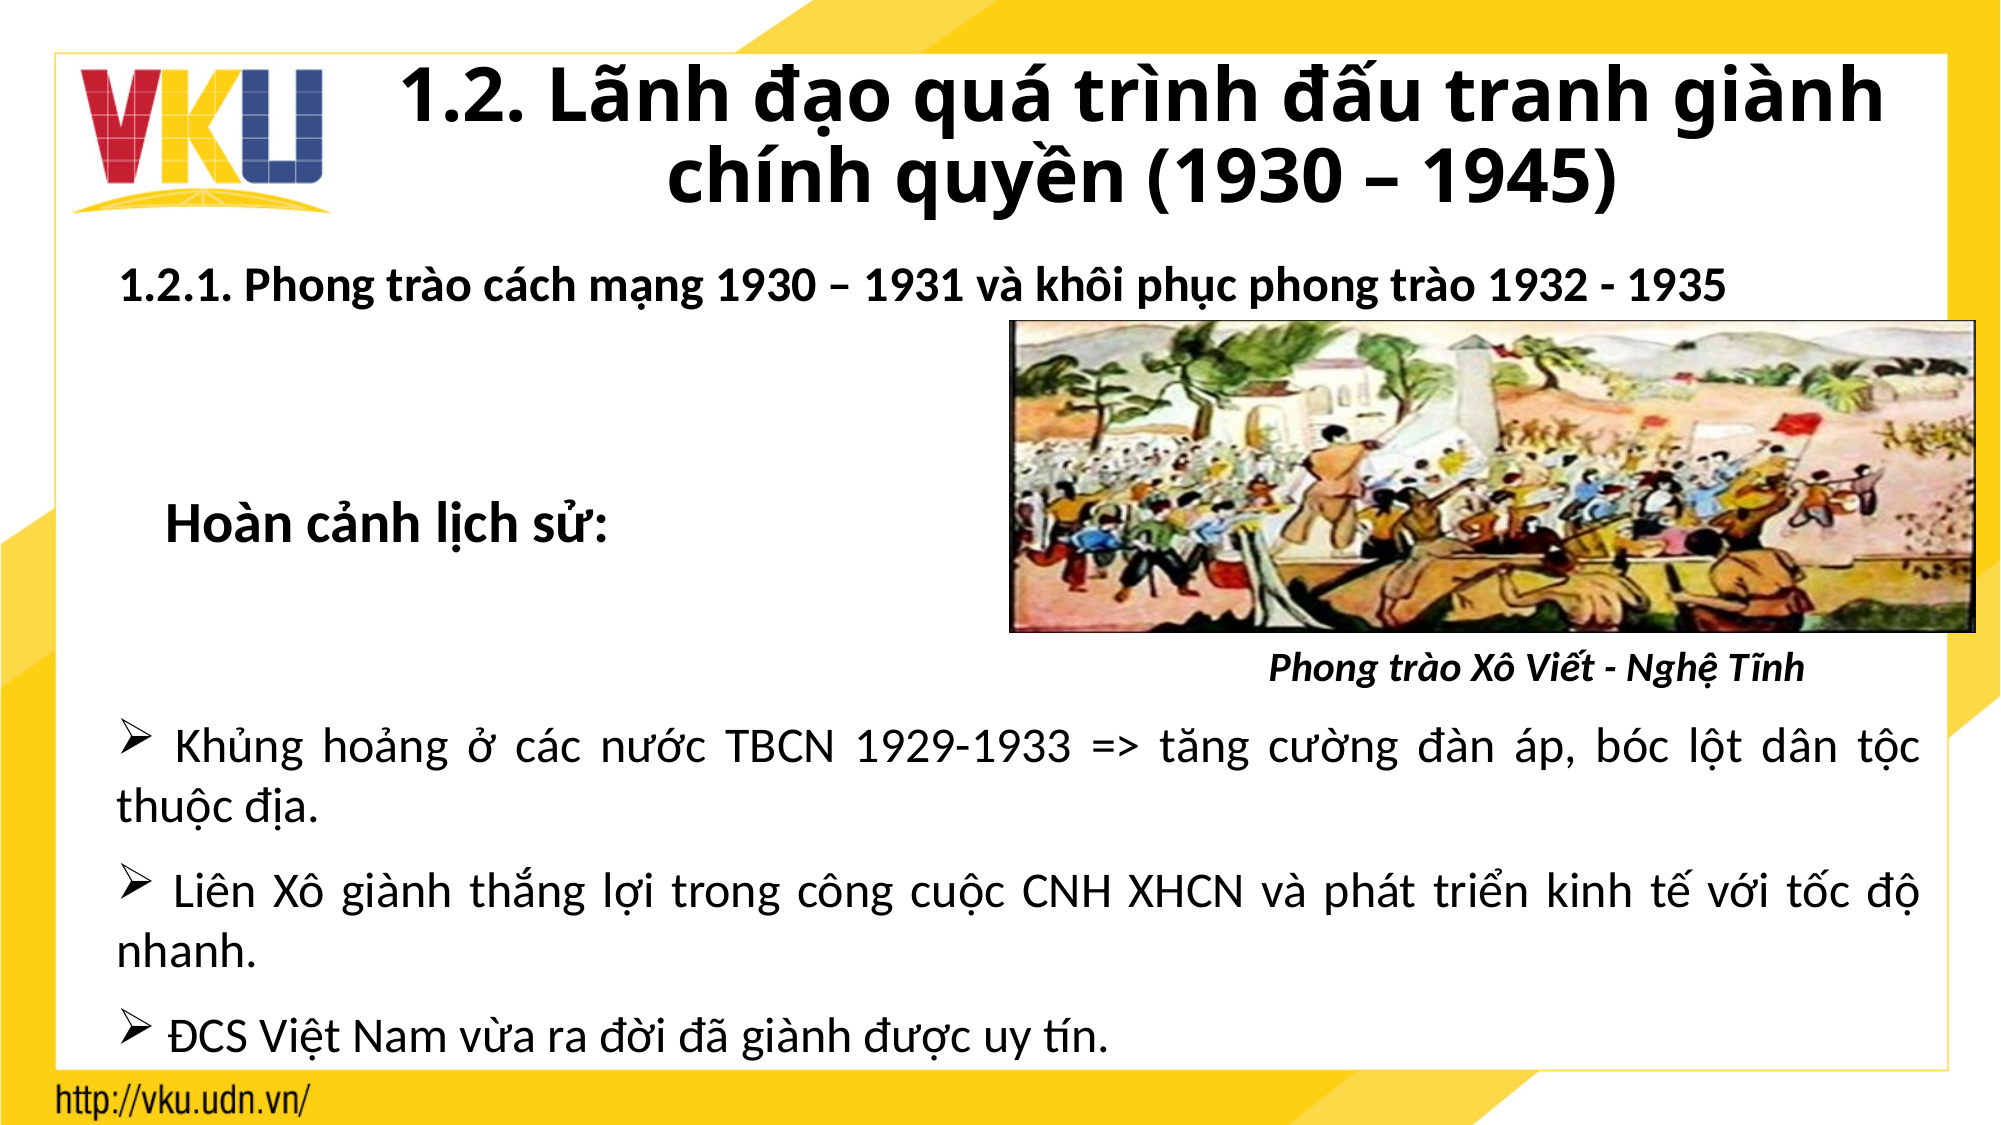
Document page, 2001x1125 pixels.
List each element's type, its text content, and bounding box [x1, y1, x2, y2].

text_box Phong trào Xô Viết - Nghệ Tĩnh [1137, 633, 1938, 698]
picture [0, 0, 2001, 1125]
text_box 1.2.1. Phong trào cách mạng 1930 – 1931 và khôi phục phong trào 1932 - 1935 [103, 244, 1836, 320]
title 1.2. Lãnh đạo quá trình đấu tranh giành chính quyền (1930 – 1945) [335, 59, 1950, 216]
text_box Khủng hoảng ở các nước TBCN 1929-1933 => tăng cường đàn áp, bóc lột dân tộc thuộc địa. Liên Xô giành thắng lợi trong công cuộc CNH XHCN và phát triển kinh tế với tốc độ nhanh. ĐCS Việt Nam vừa ra đời đã giành được uy tín. [101, 705, 1938, 1071]
text_box Hoàn cảnh lịch sử: [150, 476, 851, 562]
